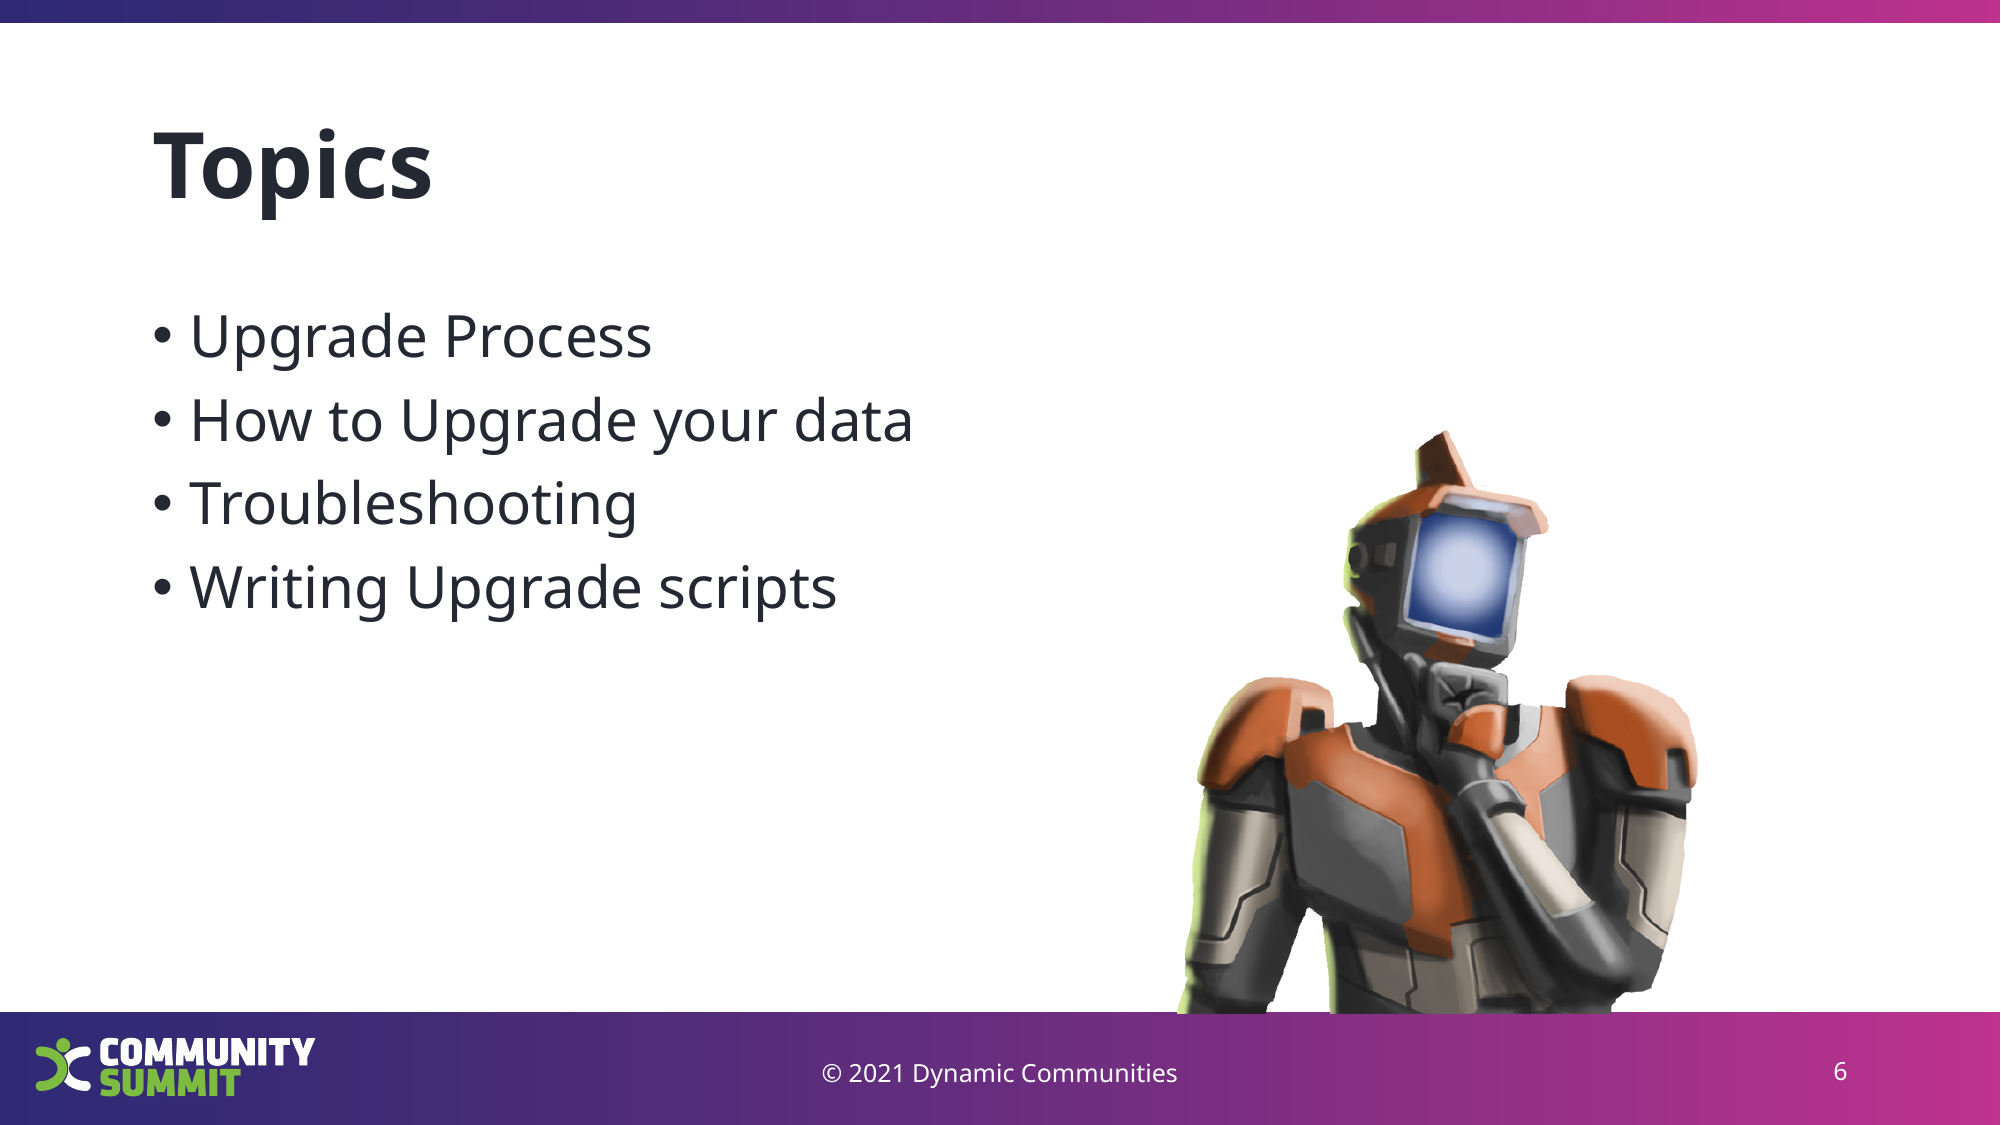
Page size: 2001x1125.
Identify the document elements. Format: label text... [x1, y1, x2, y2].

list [1080, 299, 1795, 1014]
title Topics [137, 59, 1863, 278]
footer © 2021 Dynamic Communities [662, 1042, 1338, 1103]
picture [0, 1012, 2000, 1125]
slide_number 6 [1412, 1042, 1863, 1103]
picture [0, 0, 2000, 23]
list Upgrade Process How to Upgrade your data Troubleshooting Writing Upgrade scripts [137, 299, 988, 1014]
